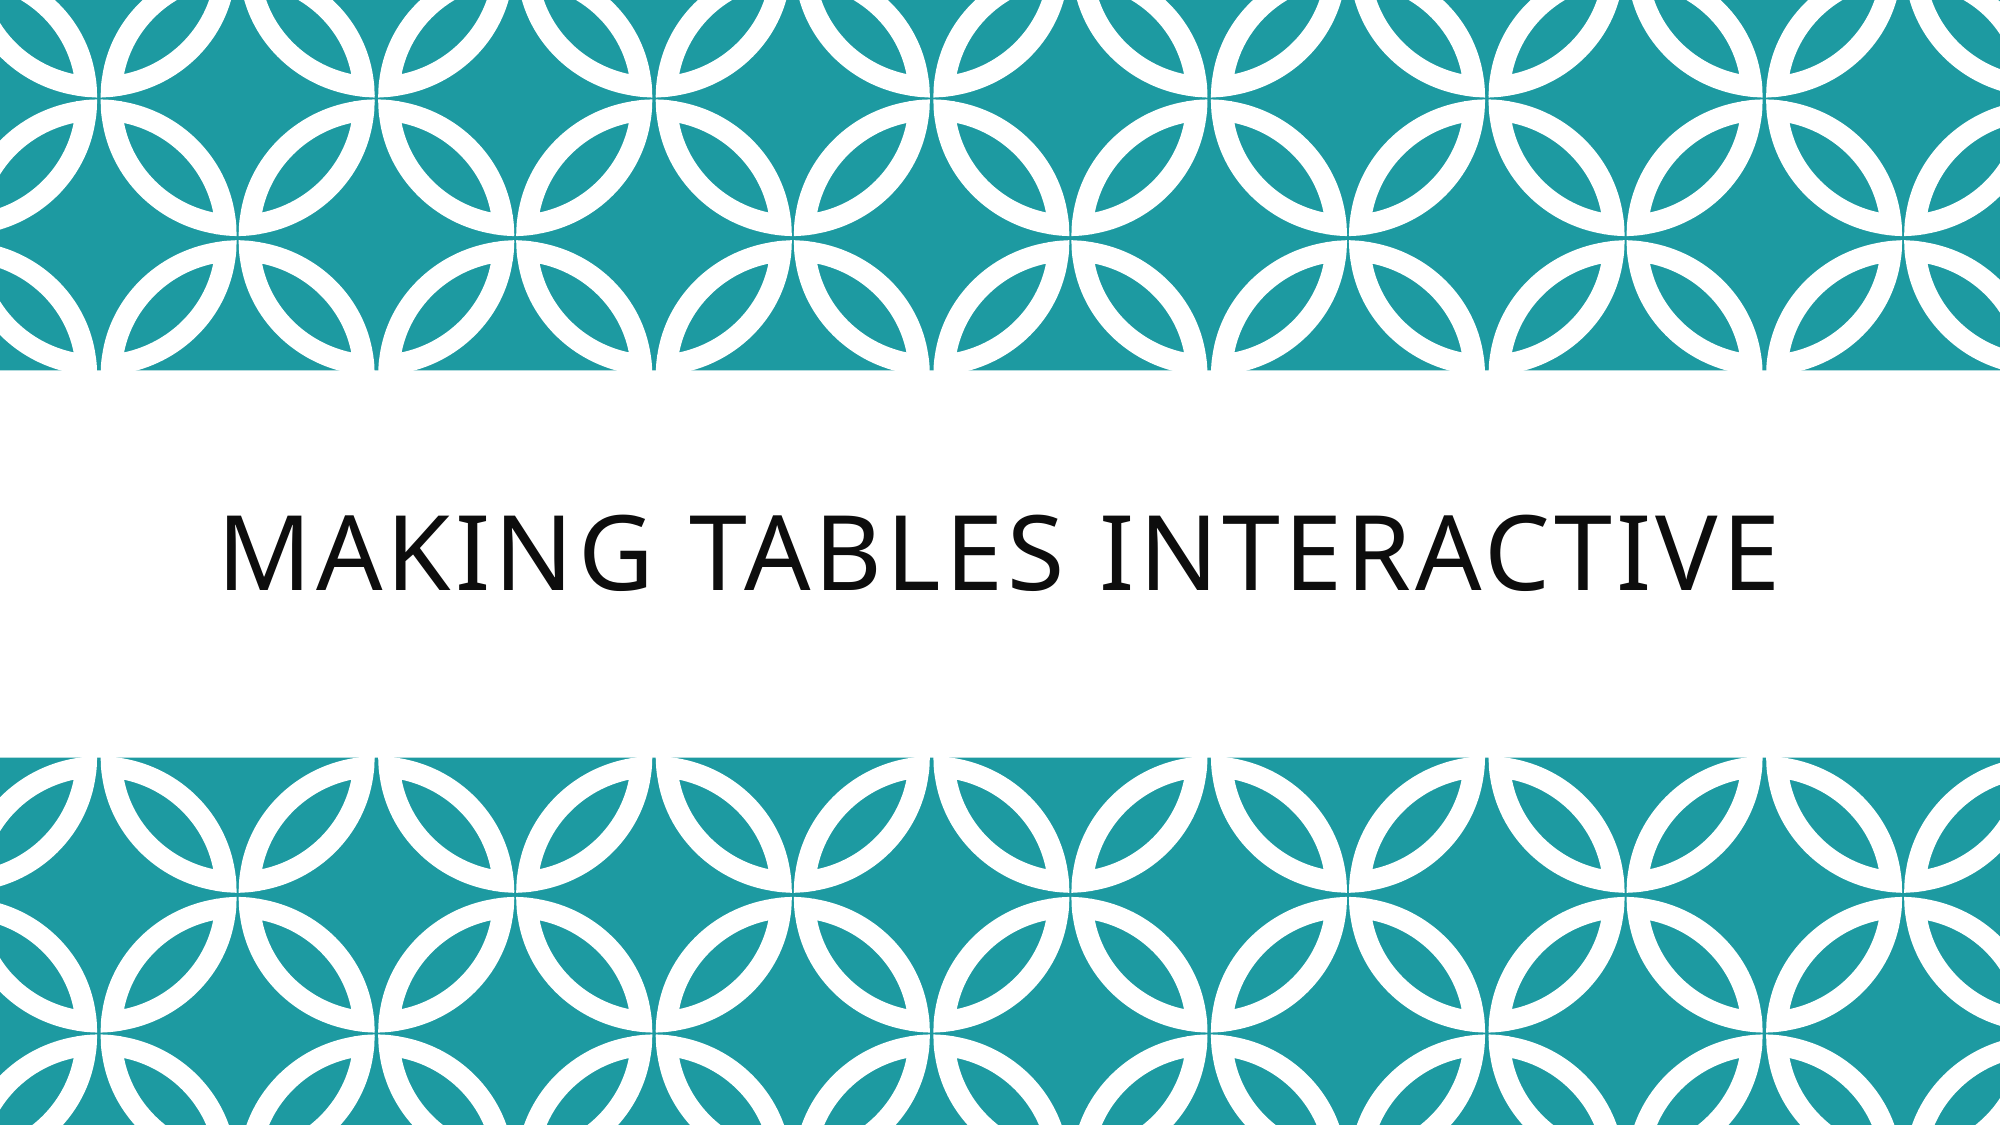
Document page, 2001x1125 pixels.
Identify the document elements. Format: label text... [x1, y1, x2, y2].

title MAKING TABLES INTERACTIVE [82, 440, 1918, 681]
